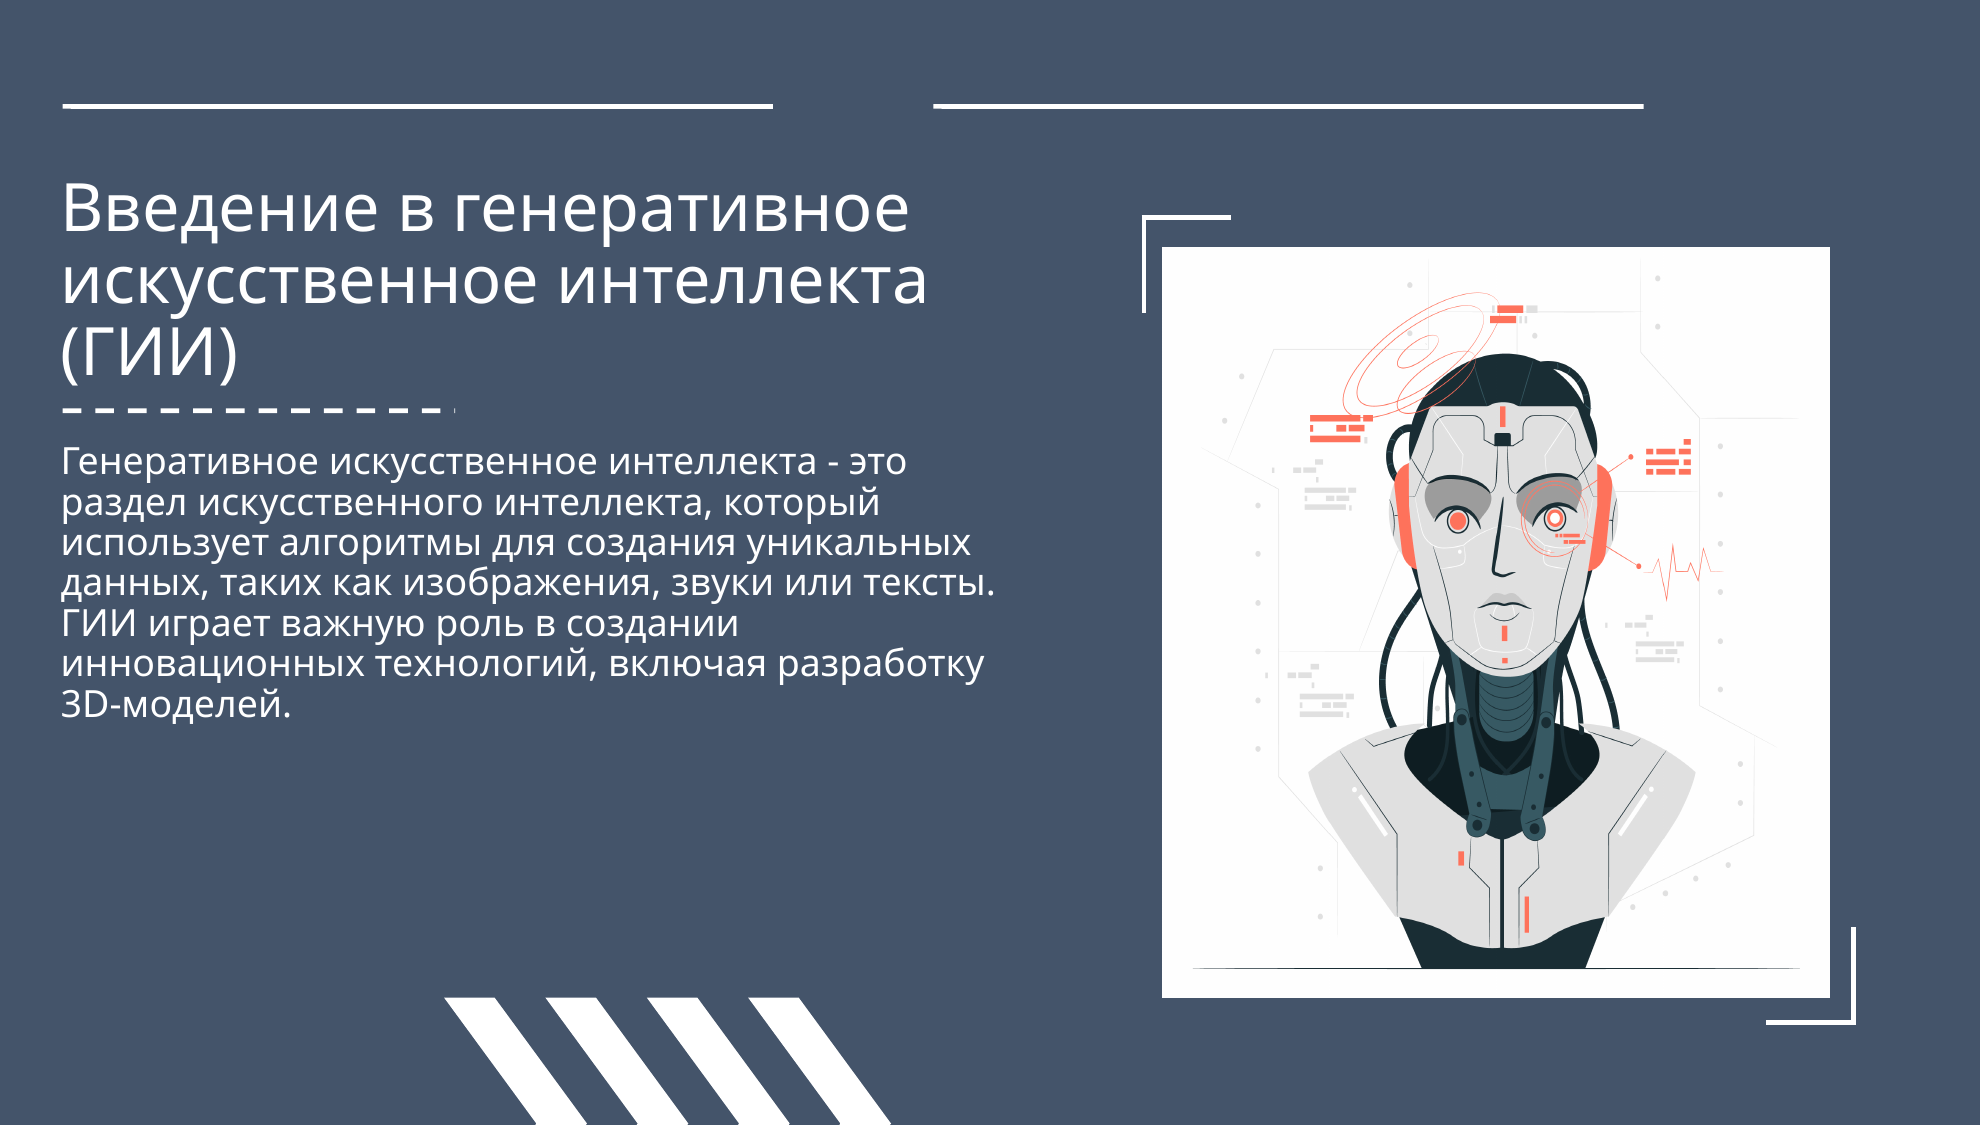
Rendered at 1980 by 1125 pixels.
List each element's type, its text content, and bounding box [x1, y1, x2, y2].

text_box [442, 996, 589, 1125]
text_box Введение в генеративное искусственное интеллекта (ГИИ) [45, 166, 1041, 385]
text_box [644, 996, 791, 1125]
text_box Генеративное искусственное интеллекта - это раздел искусственного интеллекта, который использует алгоритмы для создания уникальных данных, таких как изображения, звуки или тексты. ГИИ играет важную роль в создании инновационных технологий, включая разработку 3D-моделей. [45, 434, 1041, 787]
text_box [746, 996, 893, 1125]
picture [1162, 247, 1830, 998]
text_box [543, 996, 690, 1125]
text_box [1765, 926, 1856, 1023]
